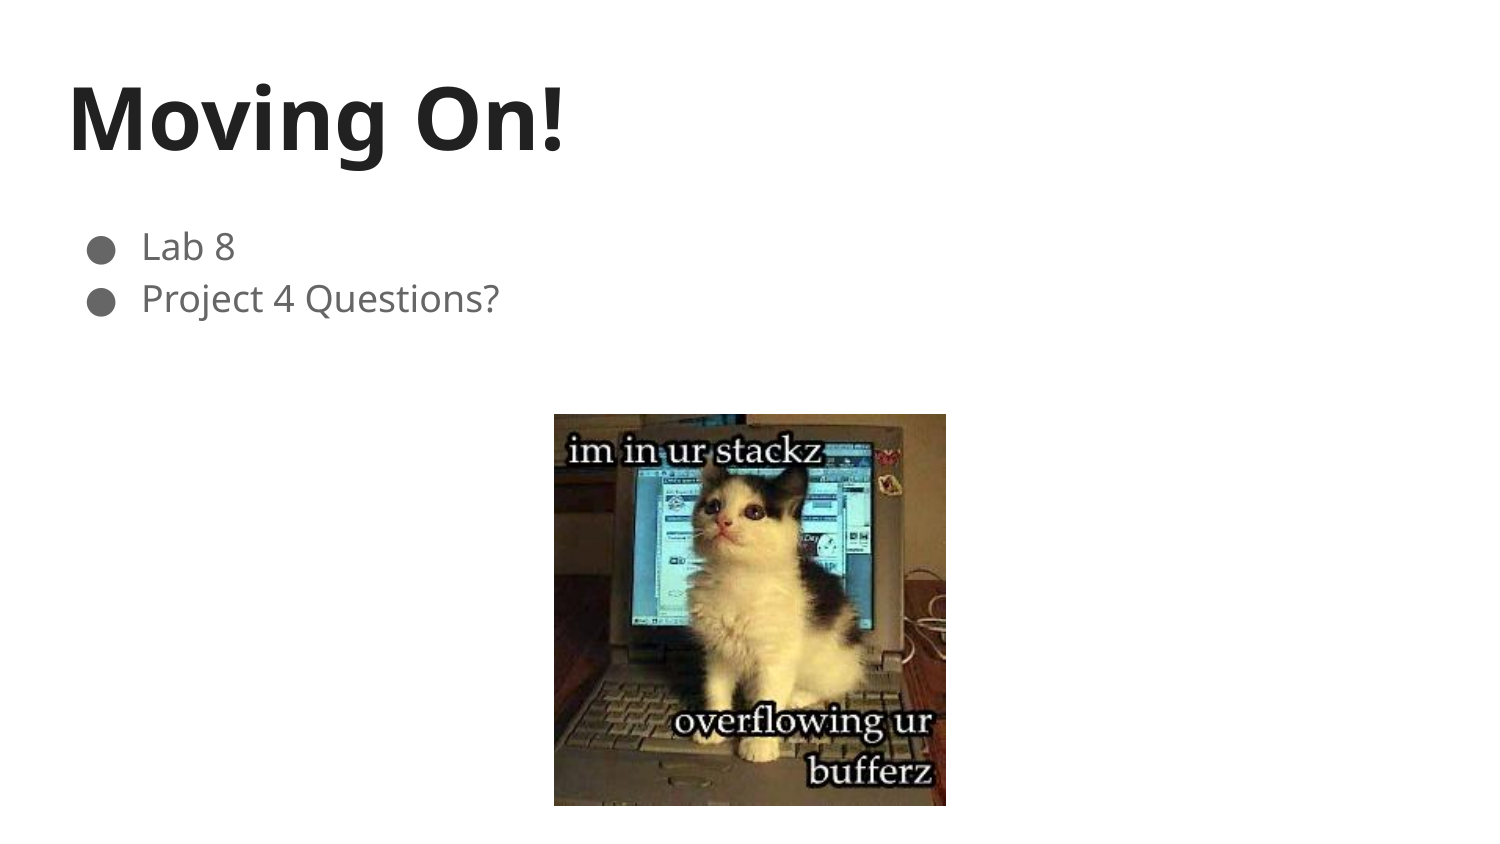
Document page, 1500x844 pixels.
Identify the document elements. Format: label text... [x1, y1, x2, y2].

picture [554, 414, 946, 806]
title Moving On! [51, 48, 1449, 180]
list Lab 8 Project 4 Questions? [51, 201, 1449, 750]
